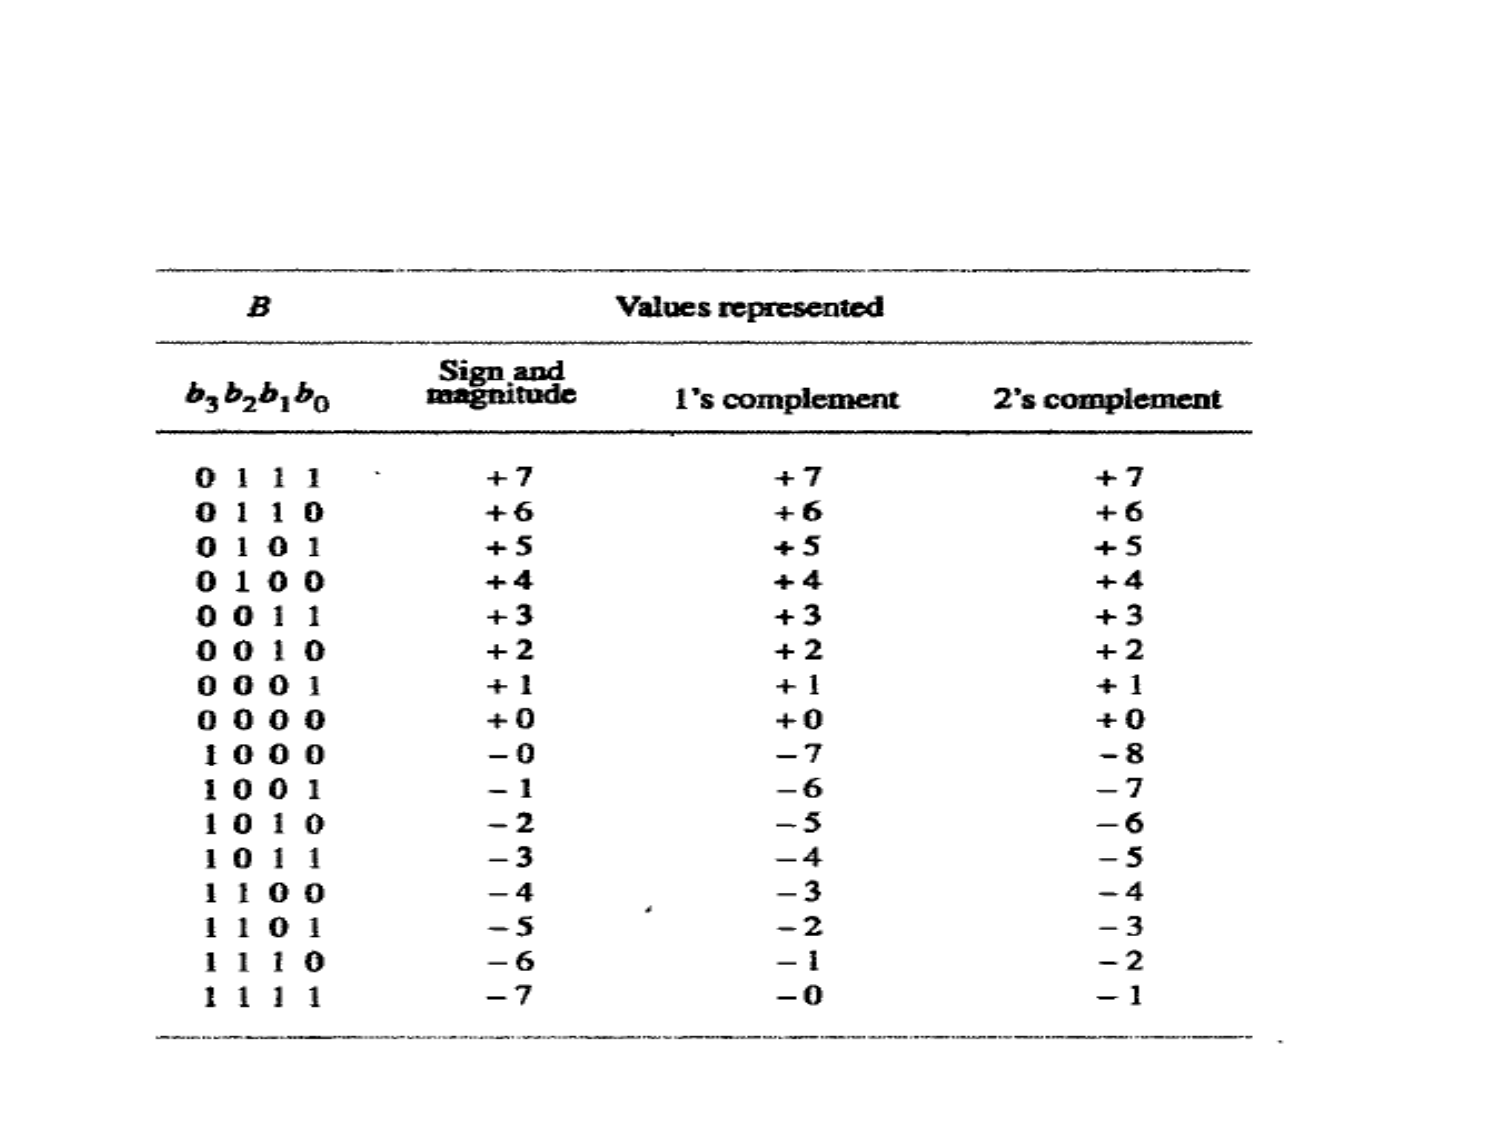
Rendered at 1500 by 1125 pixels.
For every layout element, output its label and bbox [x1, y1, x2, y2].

list [112, 262, 1313, 1063]
